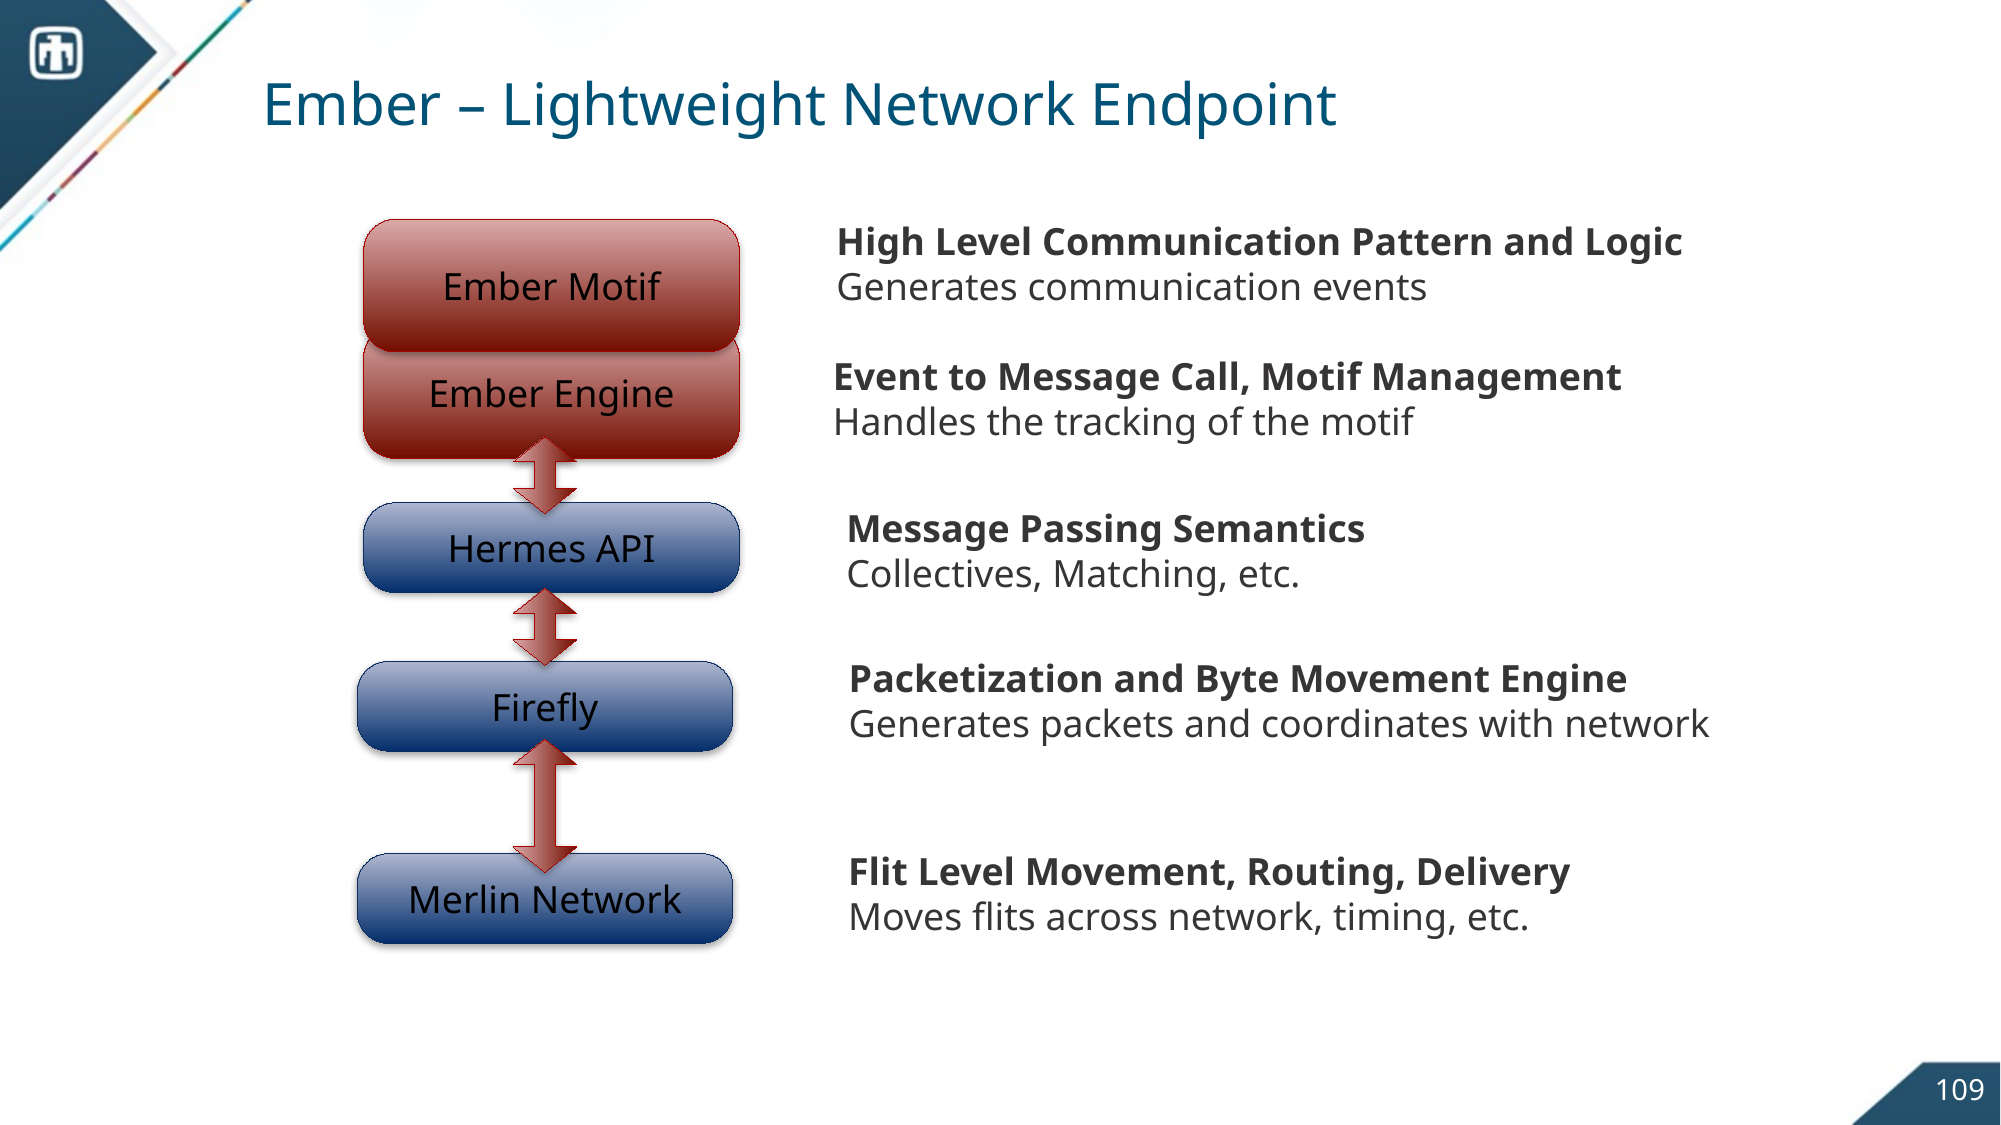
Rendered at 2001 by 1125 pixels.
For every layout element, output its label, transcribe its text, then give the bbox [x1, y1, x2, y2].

text_box Event to Message Call, Motif Management Handles the tracking of the motif [832, 352, 1624, 443]
text_box Message Passing Semantics Collectives, Matching, etc. [838, 497, 1374, 603]
text_box Flit Level Movement, Routing, Delivery Moves flits across network, timing, etc. [848, 847, 1572, 938]
text_box [513, 436, 577, 514]
text_box Packetization and Byte Movement Engine Generates packets and coordinates with network [848, 654, 1711, 745]
text_box Firefly [357, 661, 733, 752]
text_box Hermes API [363, 502, 740, 593]
title Ember – Lightweight Network Endpoint [262, 42, 1919, 170]
text_box High Level Communication Pattern and Logic Generates communication events [836, 218, 1685, 309]
picture [0, 0, 2001, 1125]
slide_number 109 [1919, 1061, 2000, 1122]
text_box Merlin Network [357, 853, 733, 944]
text_box Ember Engine [363, 346, 740, 459]
text_box Ember Motif [363, 219, 740, 352]
text_box [513, 588, 577, 666]
text_box [513, 739, 577, 873]
